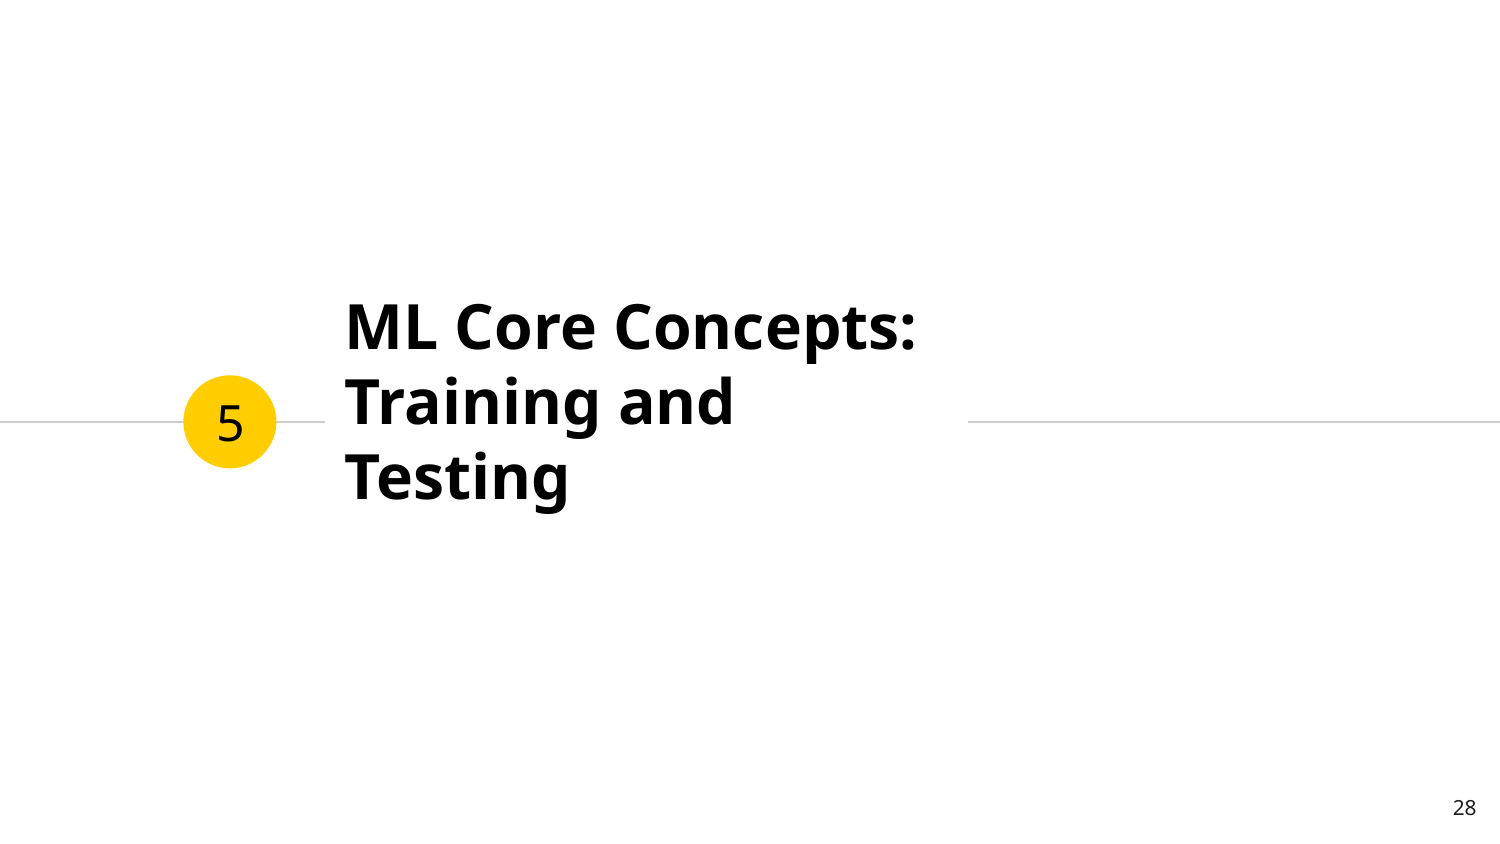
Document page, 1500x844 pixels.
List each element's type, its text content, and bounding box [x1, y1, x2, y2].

title ML Core Concepts: Training and Testing [329, 257, 980, 602]
text_box 5 [186, 375, 276, 468]
slide_number ‹#› [1401, 779, 1492, 844]
